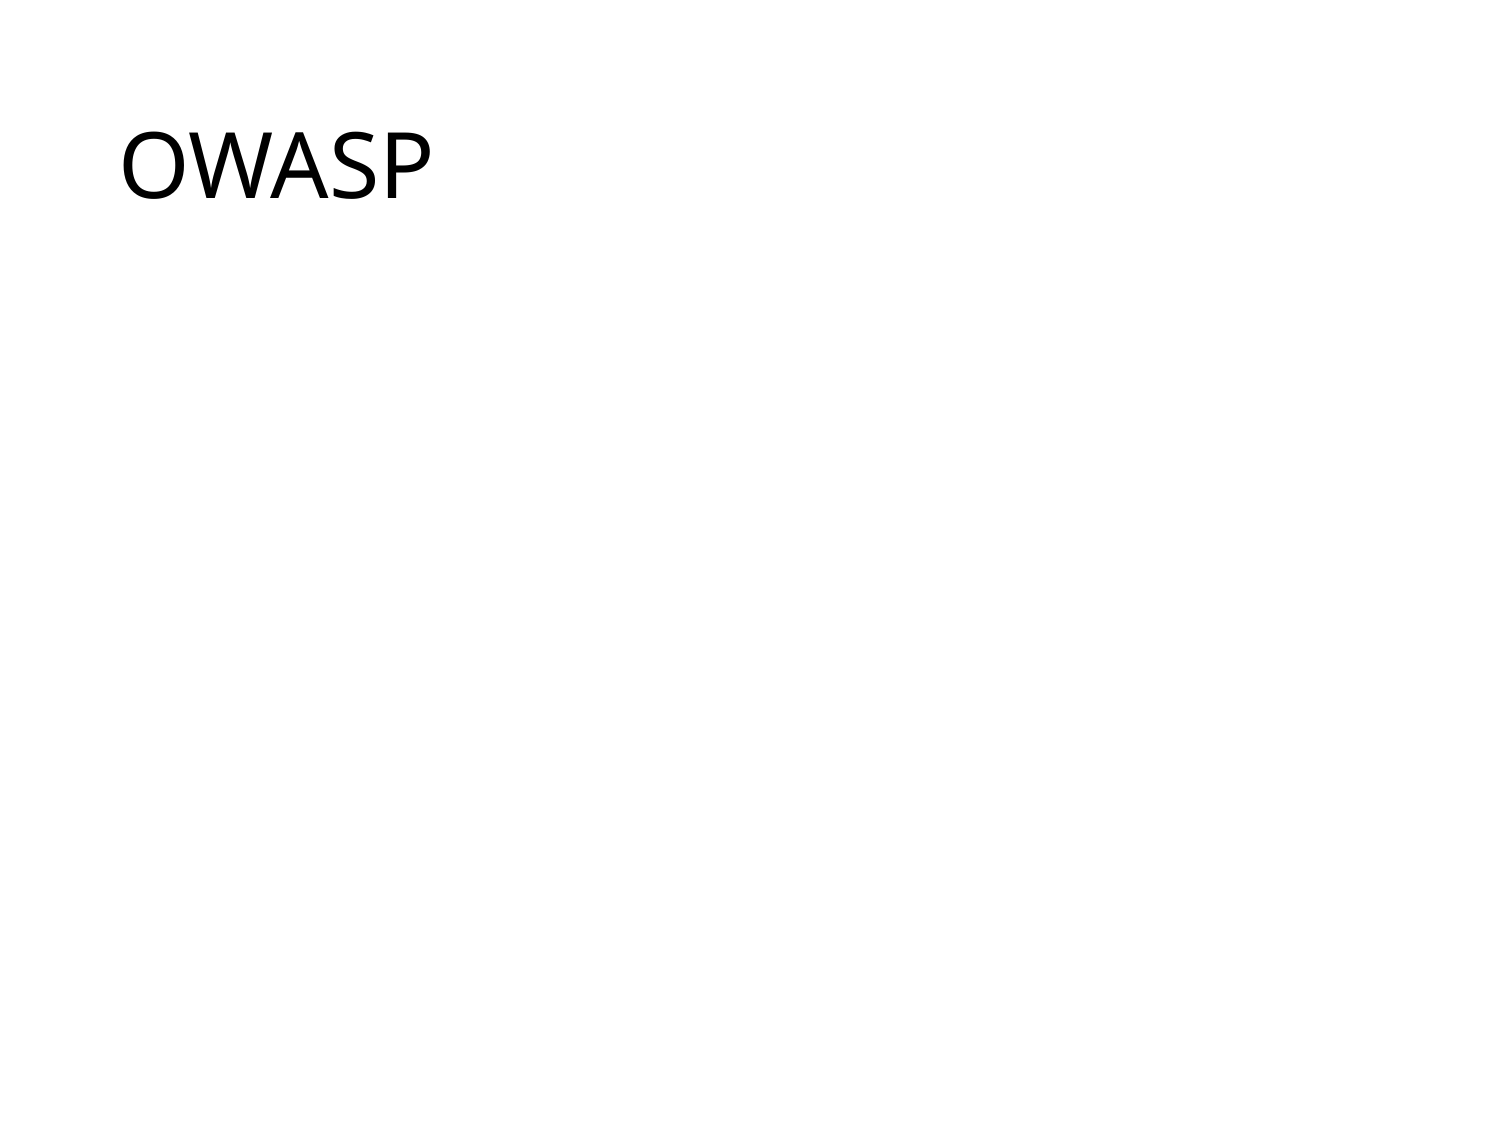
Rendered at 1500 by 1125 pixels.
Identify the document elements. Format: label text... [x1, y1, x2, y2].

title OWASP [103, 59, 1397, 278]
